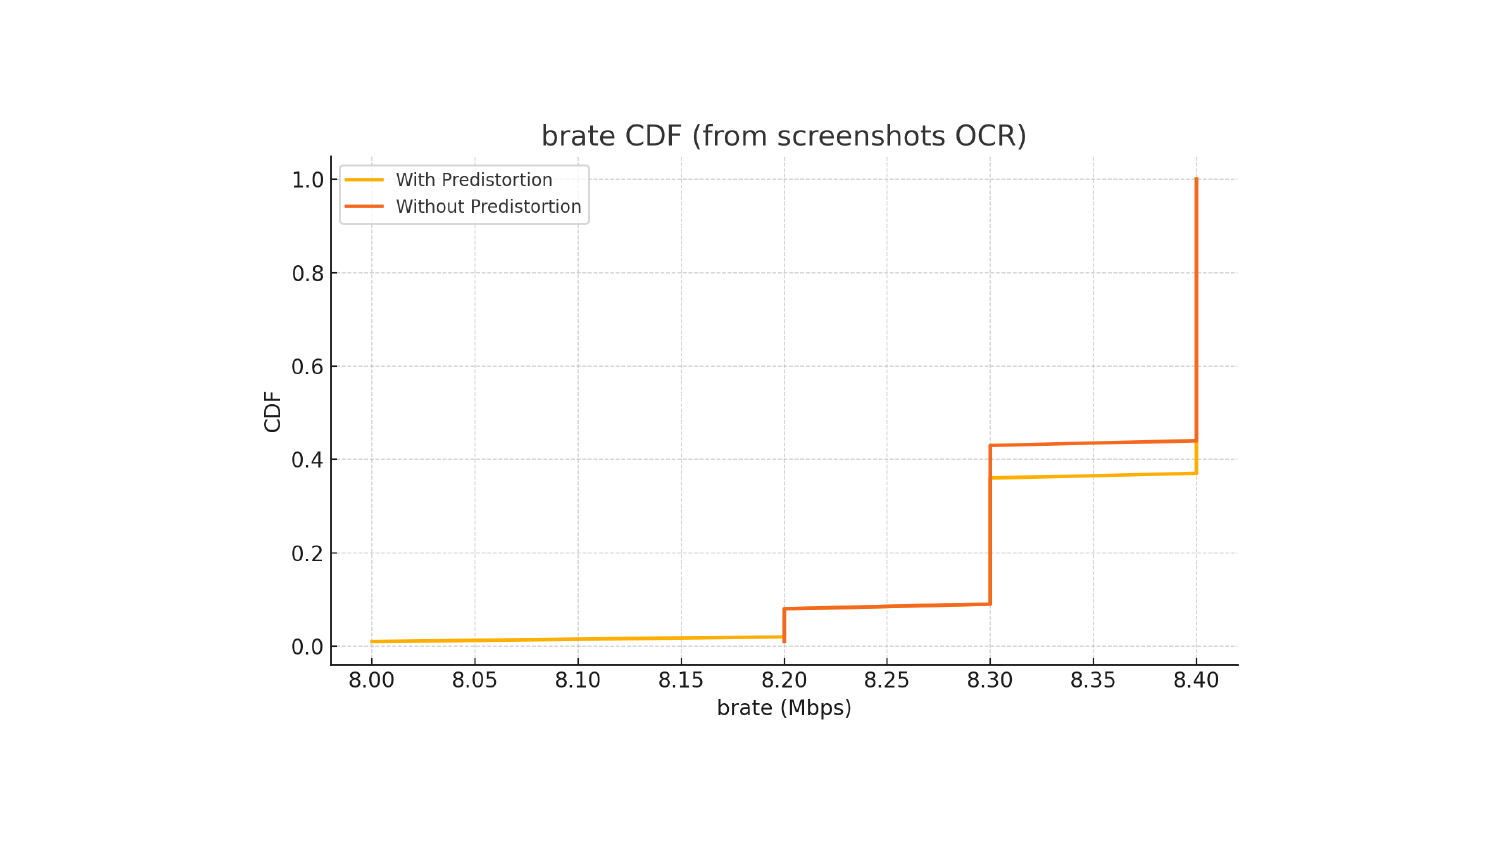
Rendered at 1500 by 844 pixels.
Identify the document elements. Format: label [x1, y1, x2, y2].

picture [250, 111, 1250, 732]
